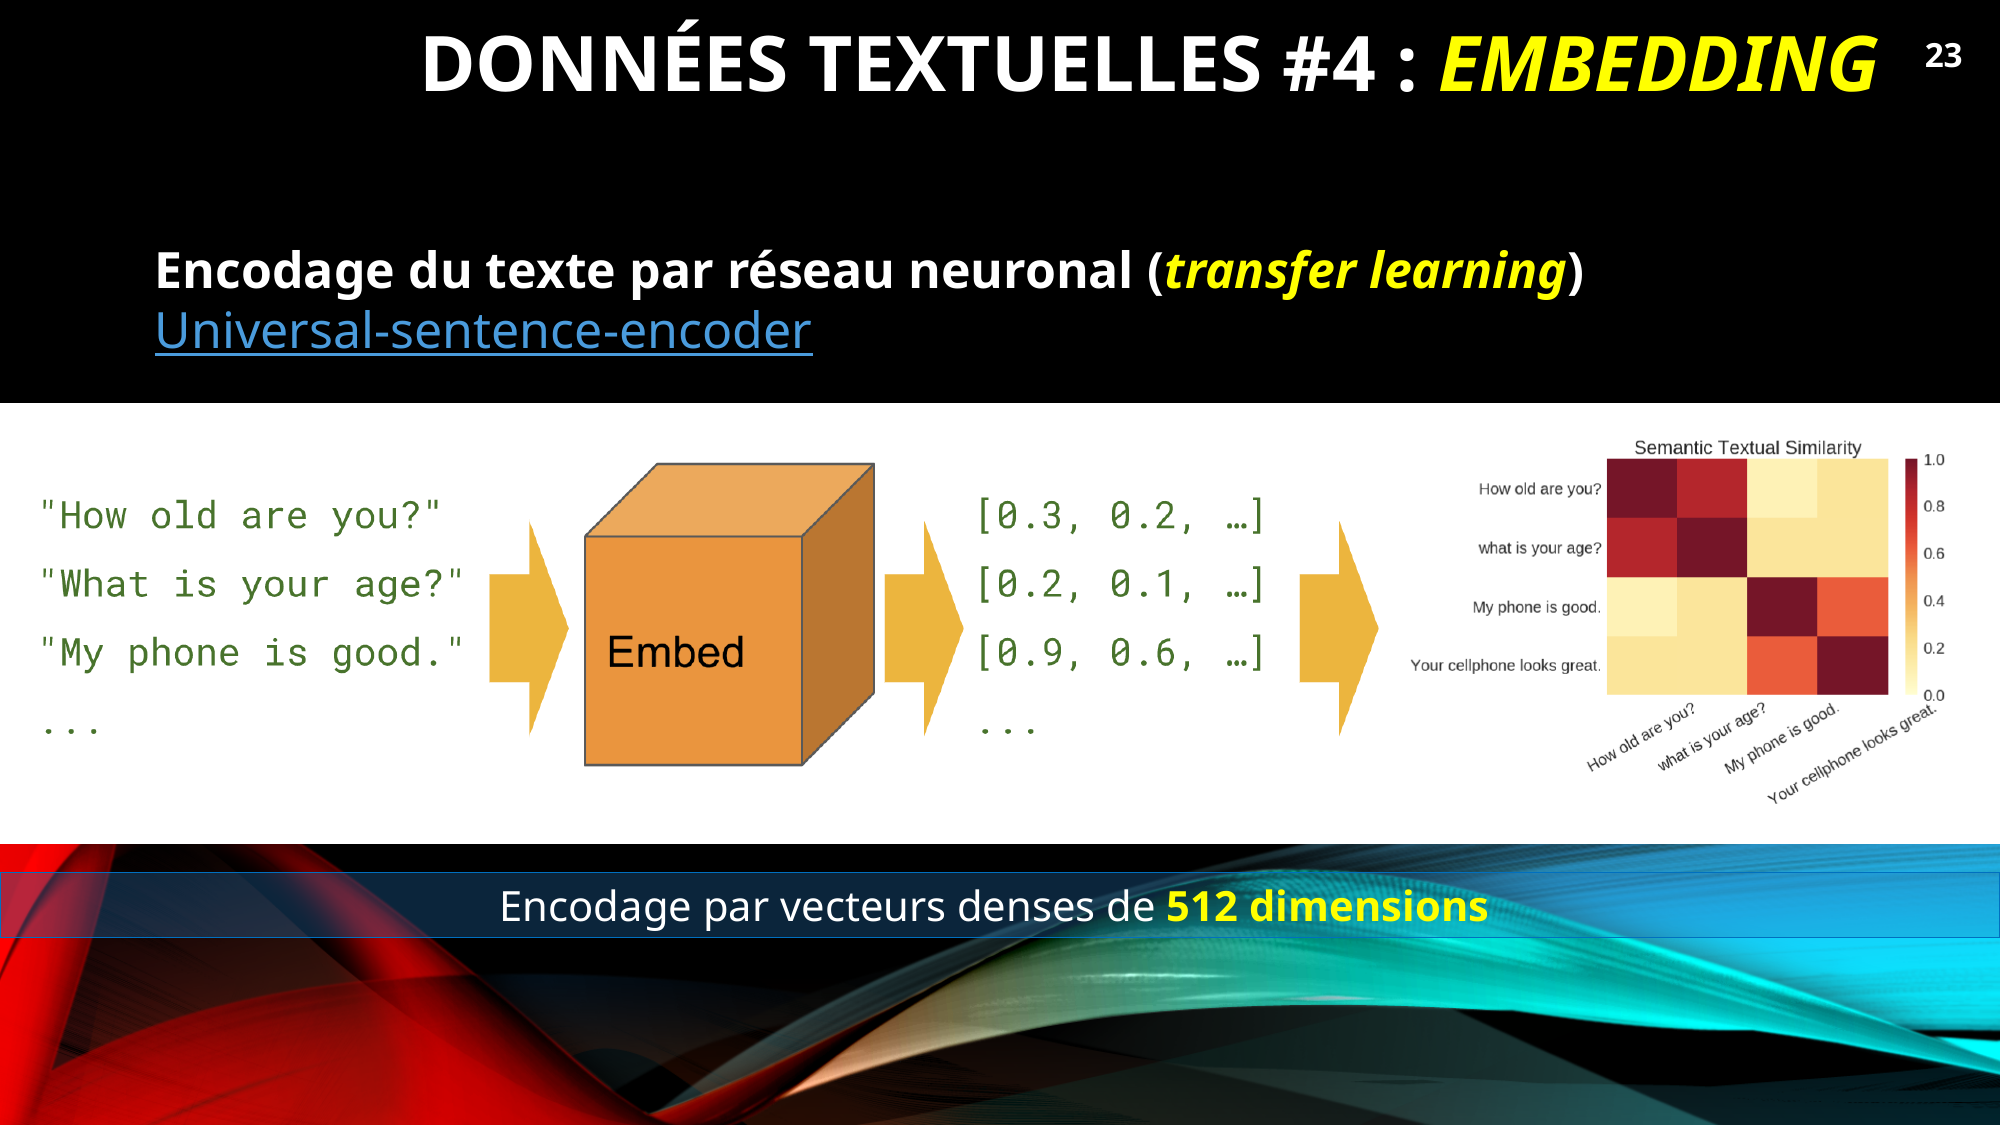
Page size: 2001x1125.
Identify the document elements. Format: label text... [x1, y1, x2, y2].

slide_number 23 [1872, 27, 1978, 88]
picture [0, 938, 2000, 1125]
picture [0, 403, 2000, 872]
text_box Encodage par vecteurs denses de 512 dimensions [0, 872, 2000, 938]
title Données Textuelles #4 : embedding [358, 0, 1895, 116]
text_box Encodage du texte par réseau neuronal (transfer learning) Universal-sentence-encoder [140, 231, 1895, 403]
